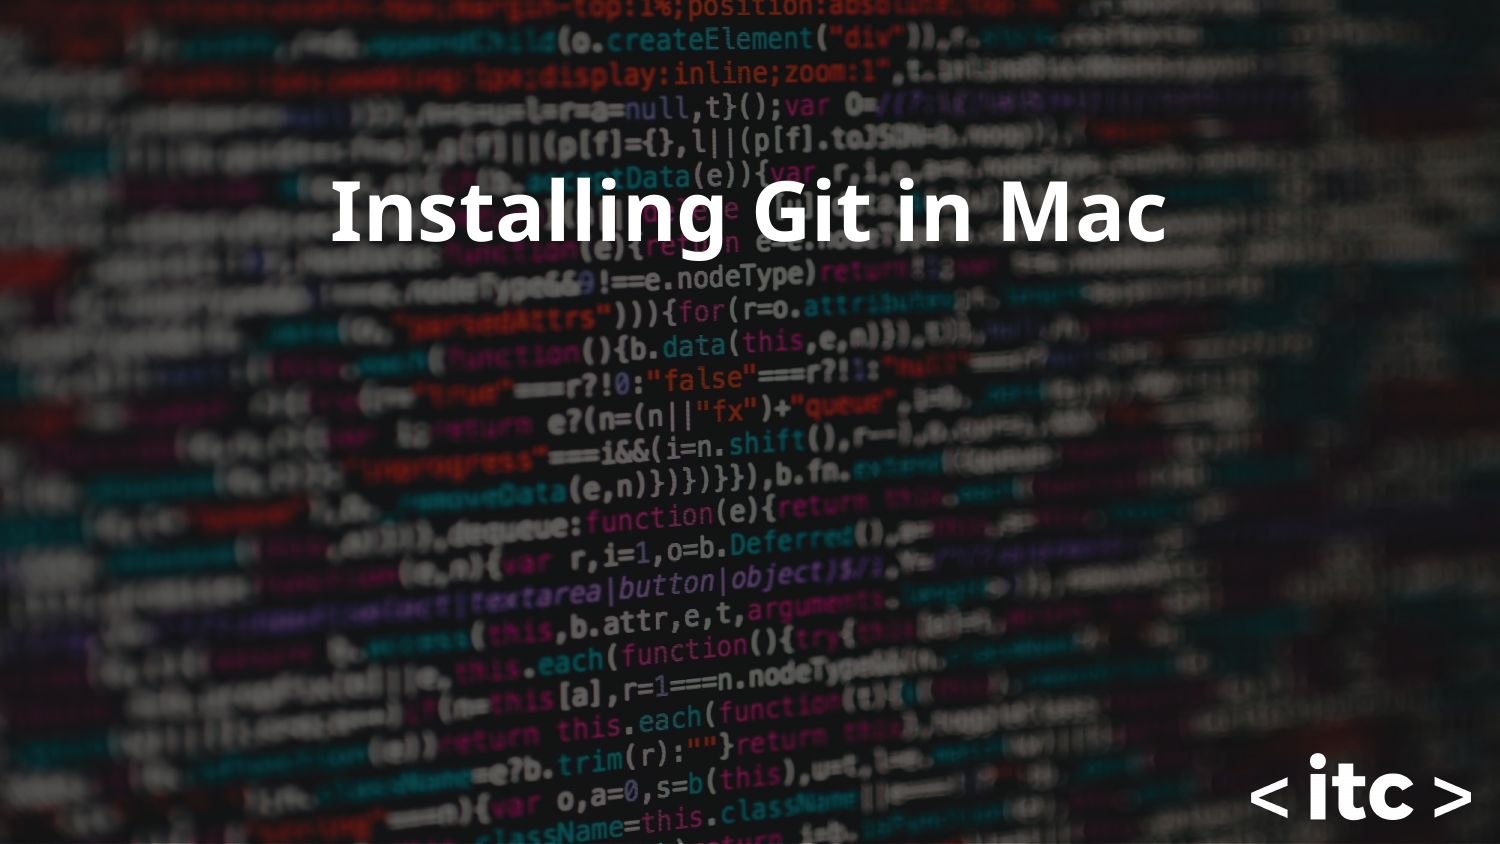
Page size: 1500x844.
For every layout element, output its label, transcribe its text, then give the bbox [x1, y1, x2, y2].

text_box [0, 0, 1500, 844]
text_box Installing Git in Mac [109, 150, 1391, 393]
picture [1240, 738, 1482, 836]
